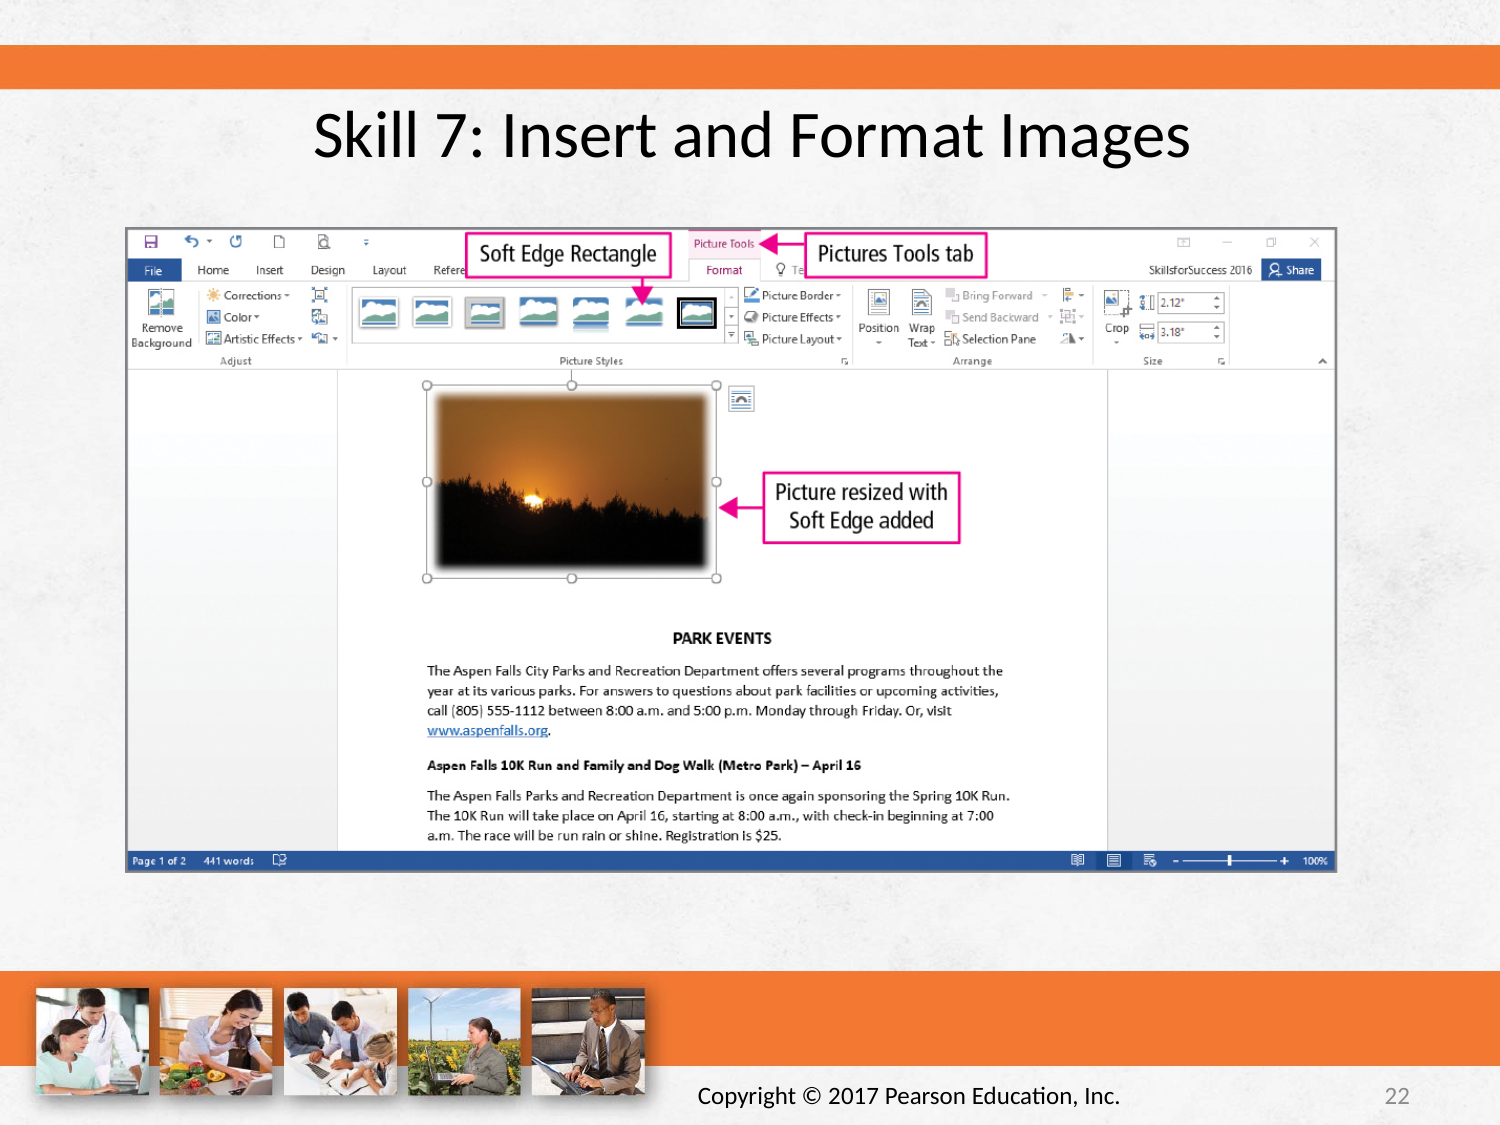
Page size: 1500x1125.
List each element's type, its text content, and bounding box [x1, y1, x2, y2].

picture [0, 0, 1500, 1125]
footer Copyright © 2017 Pearson Education, Inc. [650, 1050, 1175, 1110]
slide_number 22 [1074, 1065, 1425, 1125]
title Skill 7: Insert and Format Images [68, 37, 1437, 226]
